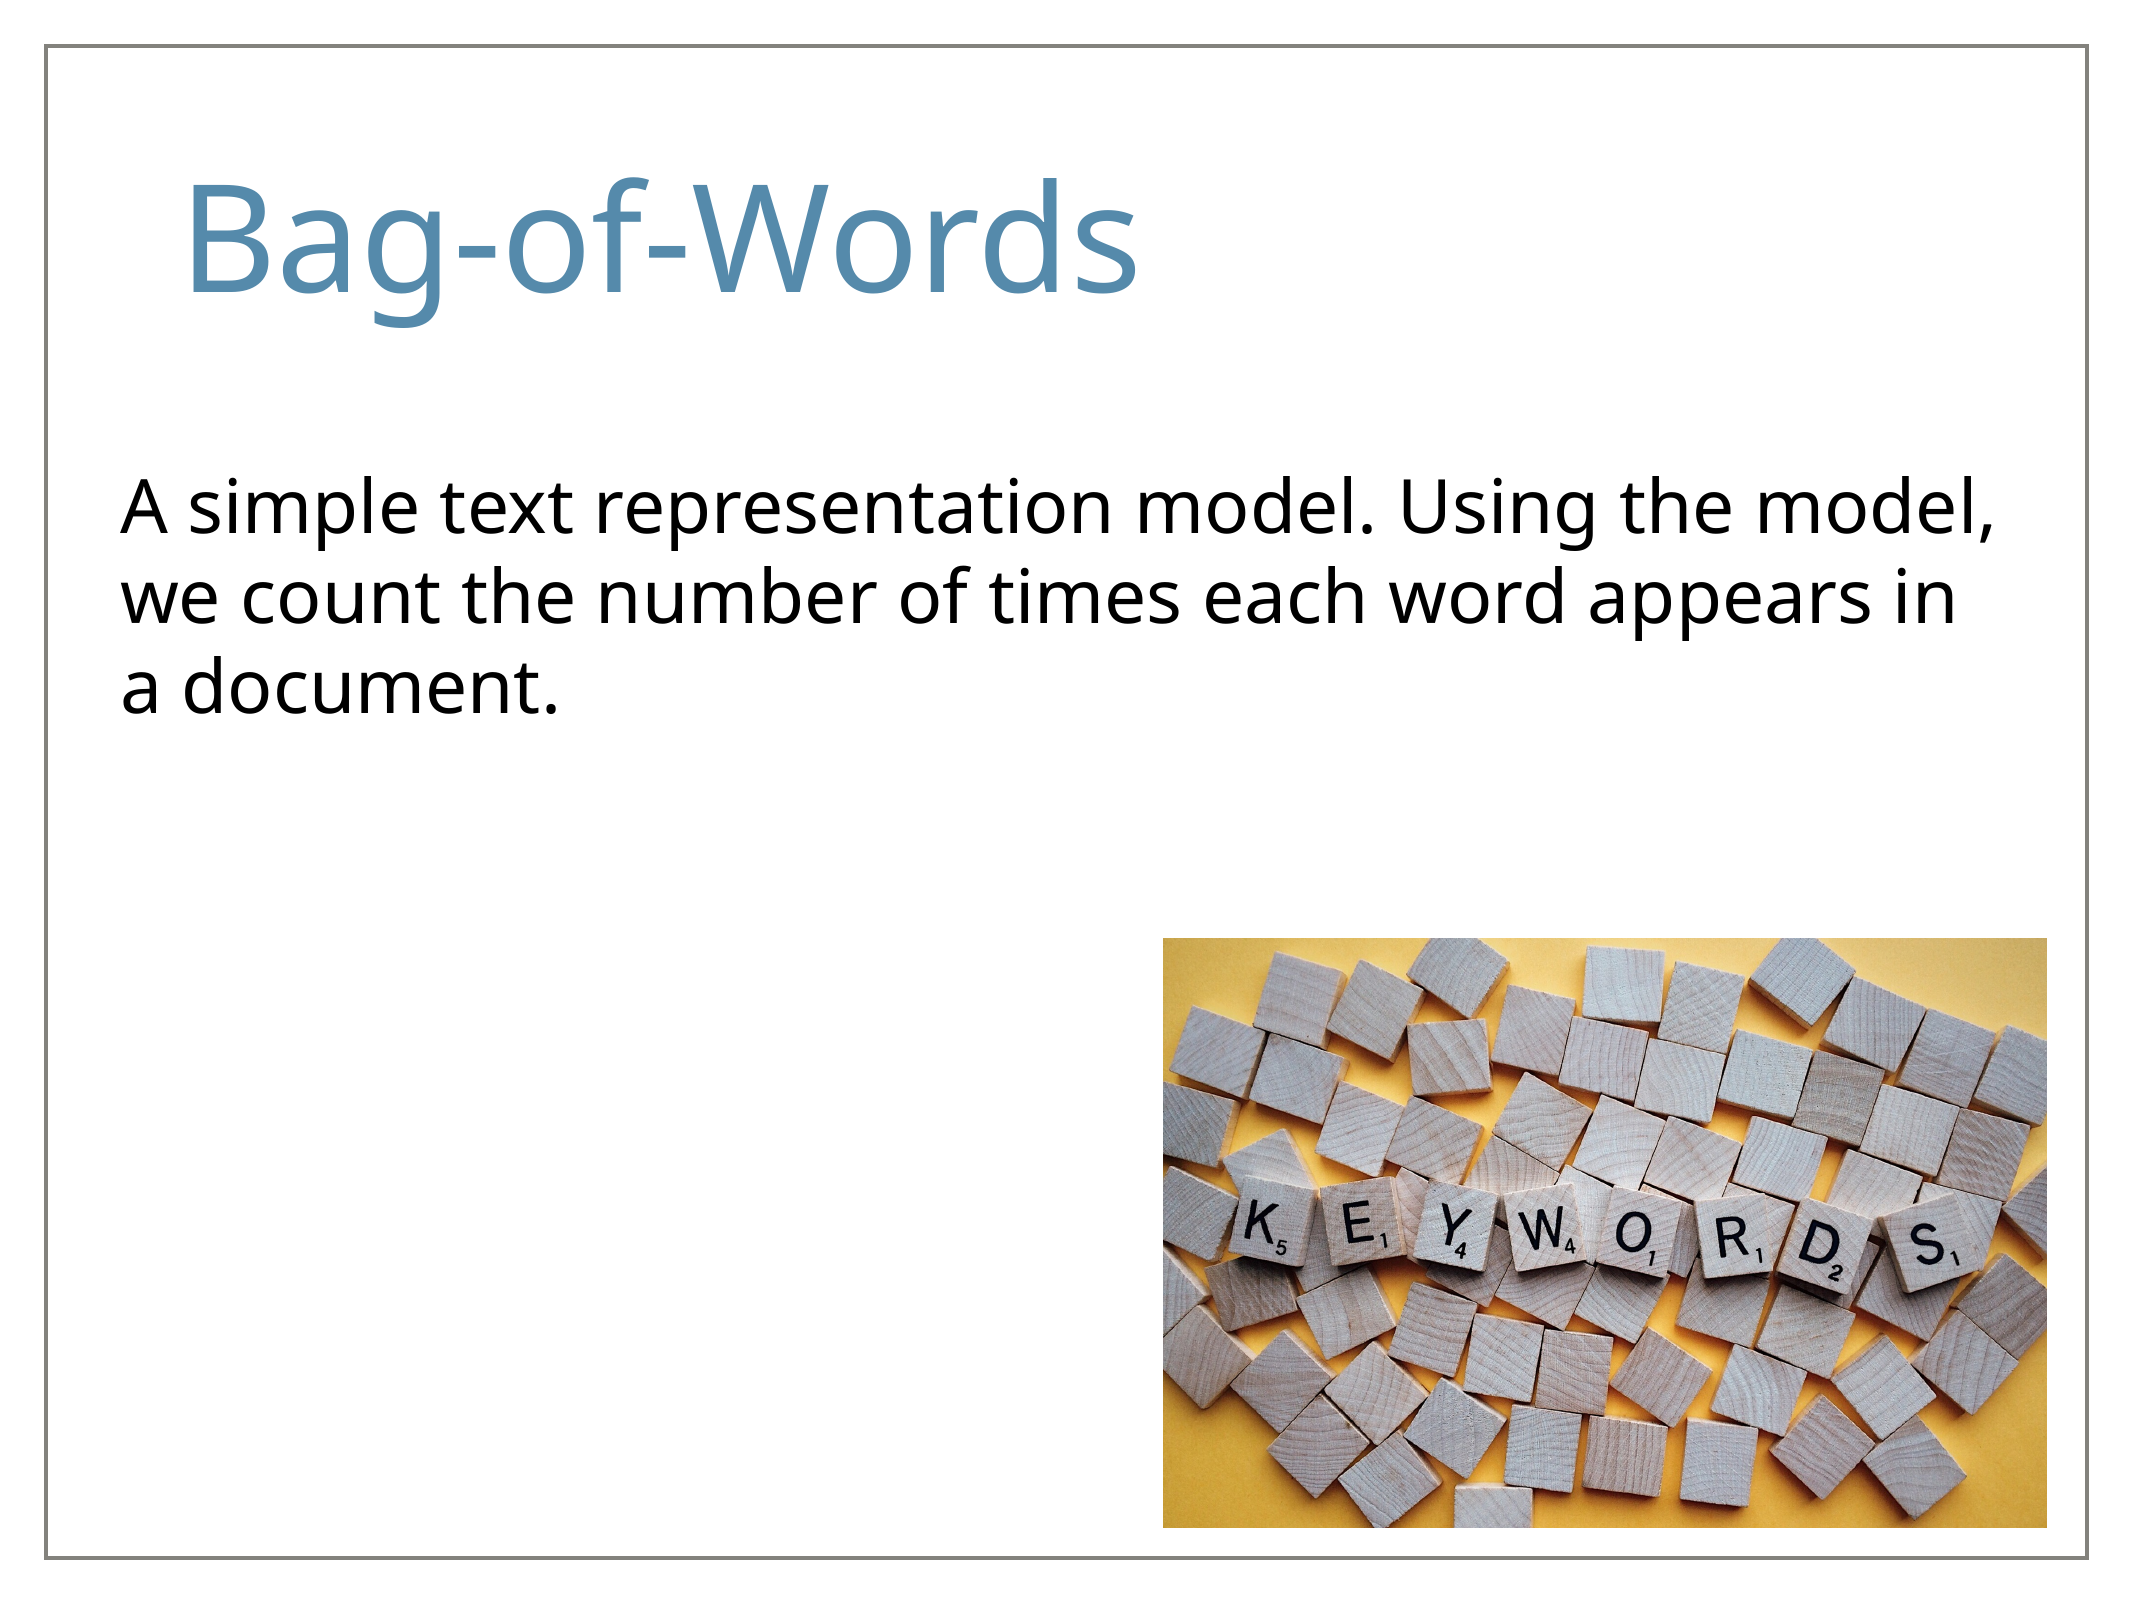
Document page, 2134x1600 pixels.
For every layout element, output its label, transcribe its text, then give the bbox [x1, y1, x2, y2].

text_box A simple text representation model. Using the model, we count the number of times each word appears in a document. [111, 449, 2007, 737]
title Bag-of-Words [170, 43, 1963, 445]
picture [1163, 938, 2048, 1528]
